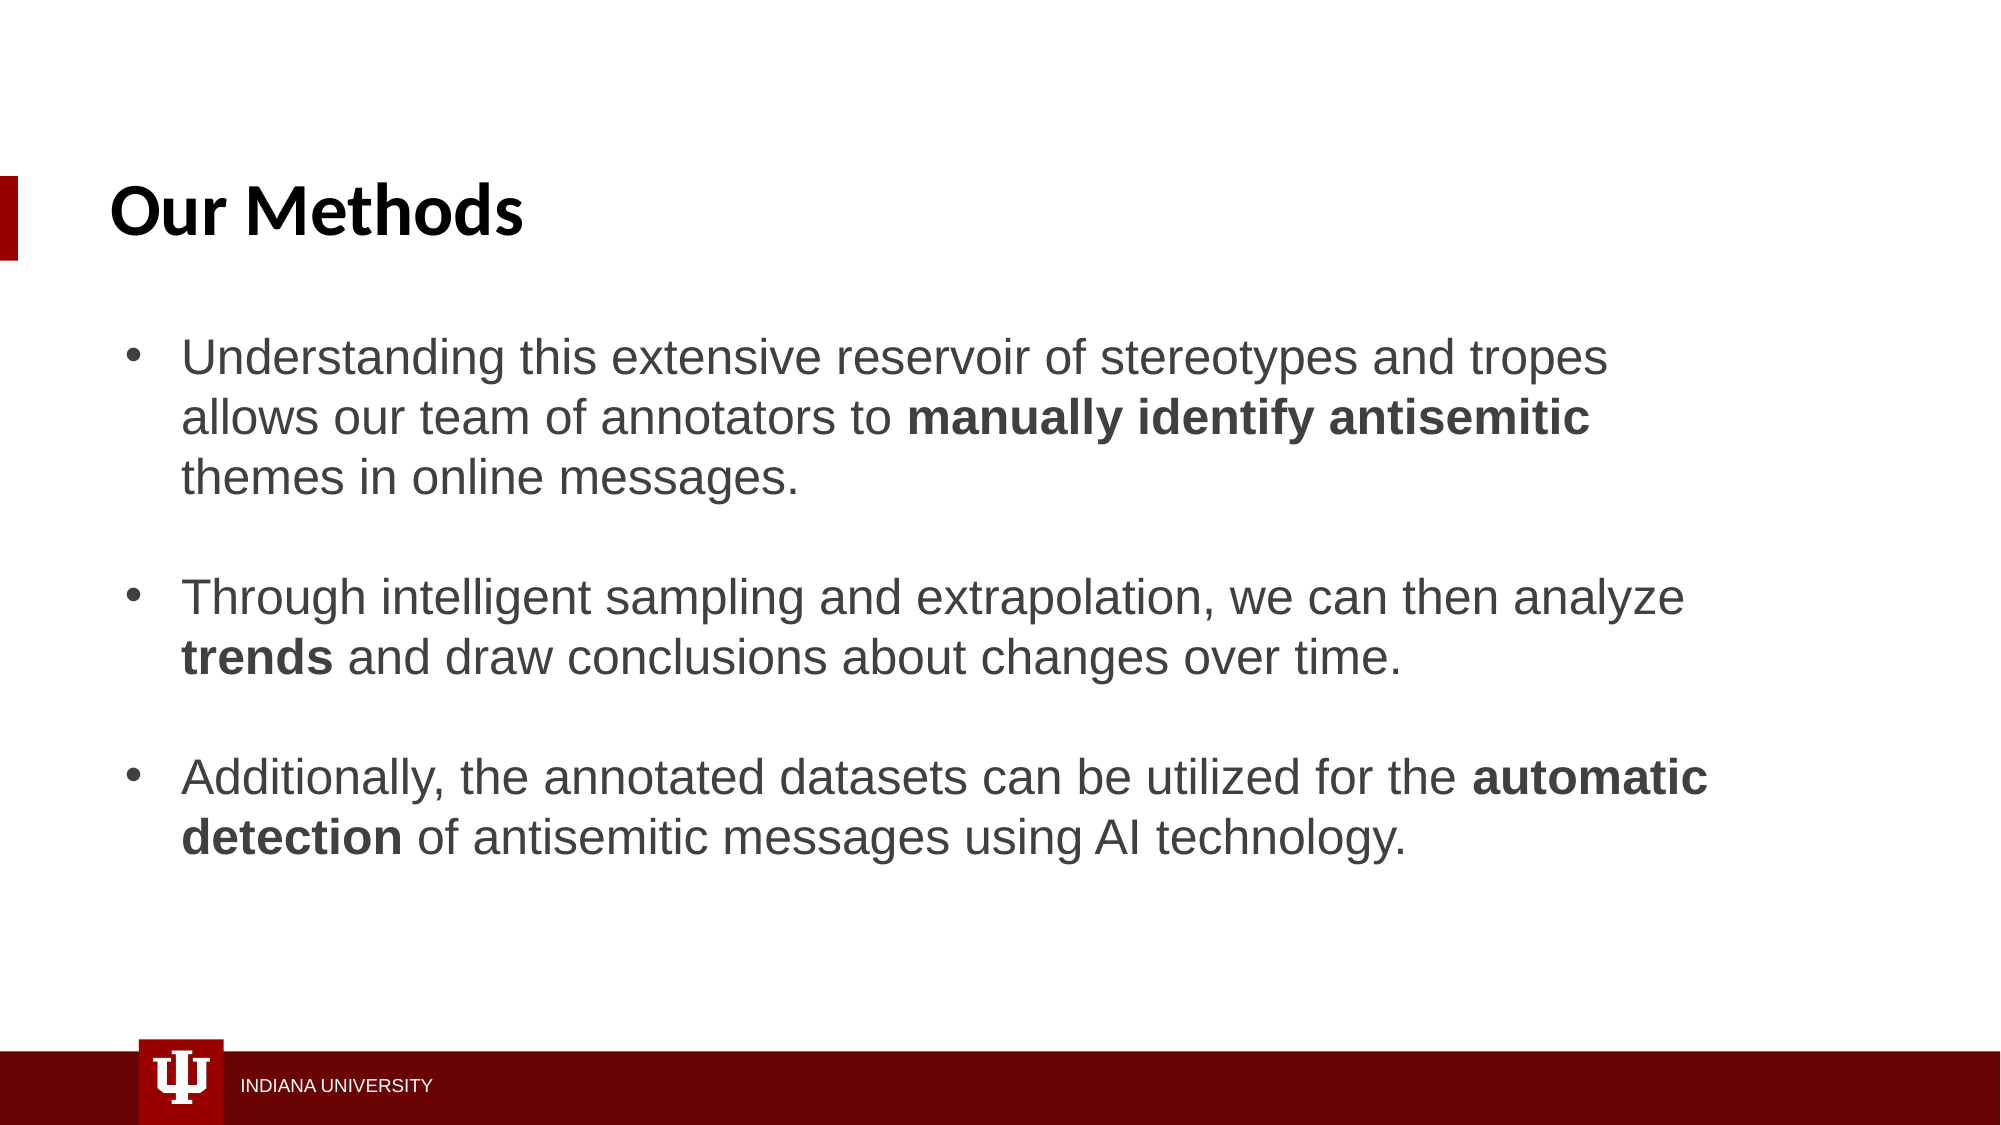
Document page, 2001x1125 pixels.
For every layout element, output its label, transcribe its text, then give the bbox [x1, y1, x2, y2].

picture [153, 1050, 210, 1104]
text_box Our Methods [95, 153, 1003, 259]
title Understanding this extensive reservoir of stereotypes and tropes allows our team of annotators to manually identify antisemitic themes in online messages. Through intelligent sampling and extrapolation, we can then analyze trends and draw conclusions about changes over time. Additionally, the annotated datasets can be utilized for the automatic detection of antisemitic messages using AI technology. [109, 357, 1746, 892]
